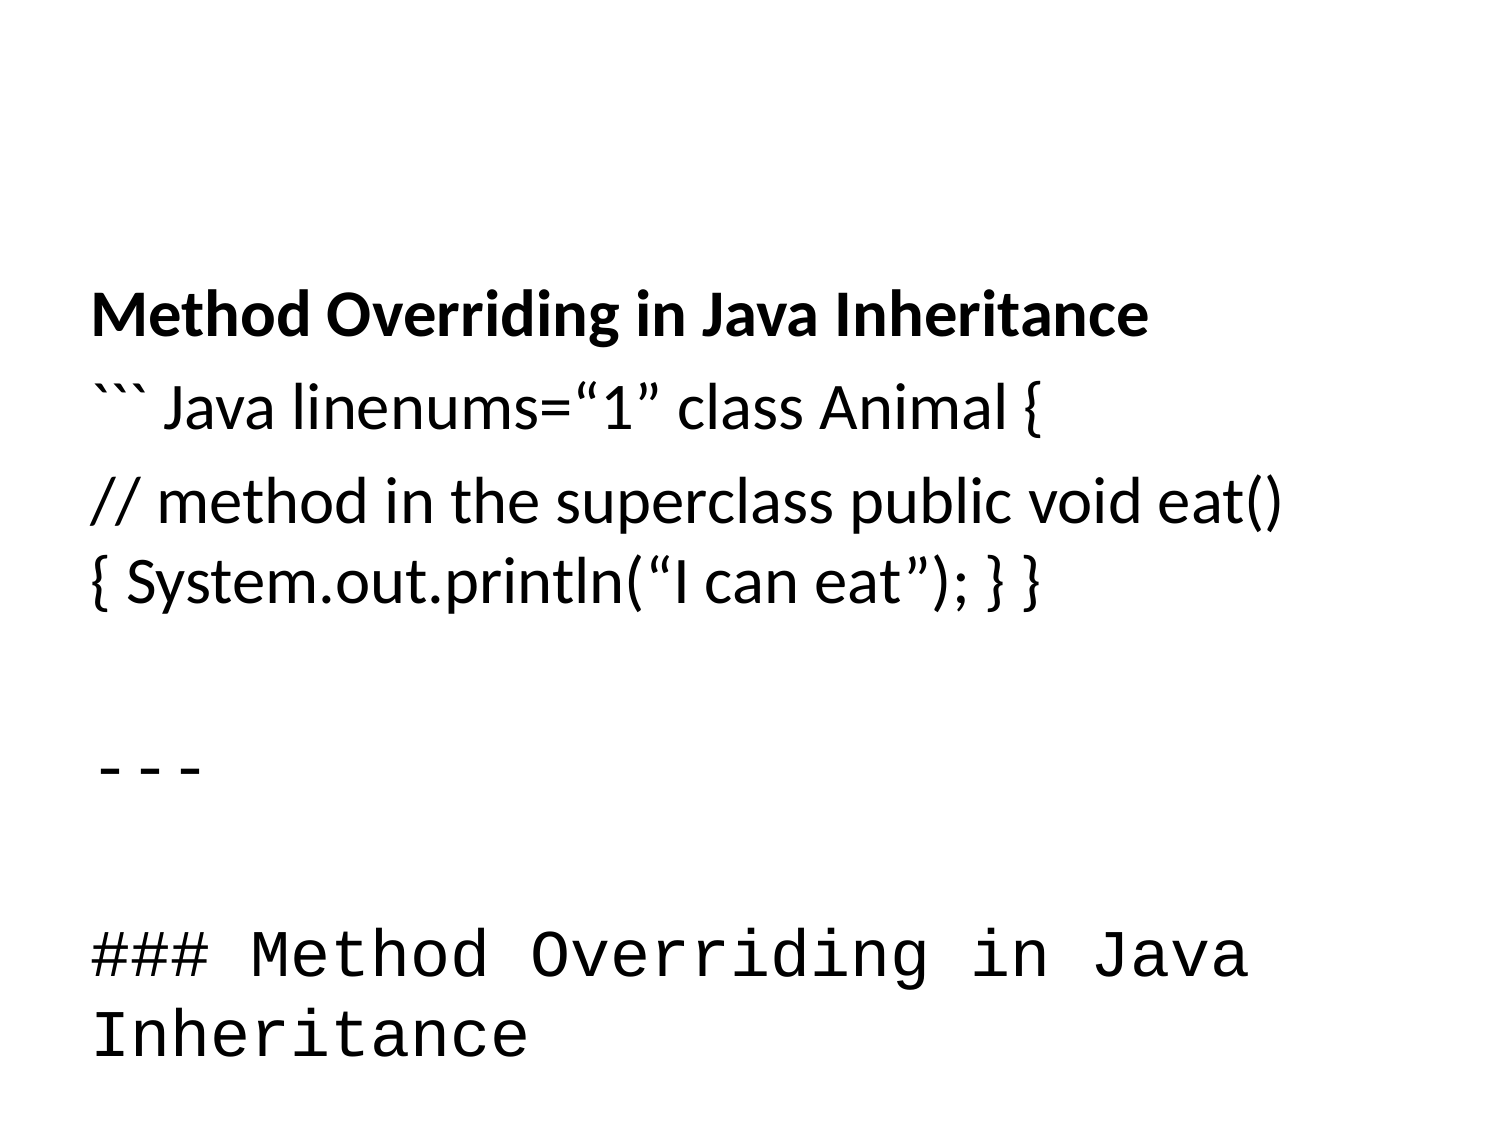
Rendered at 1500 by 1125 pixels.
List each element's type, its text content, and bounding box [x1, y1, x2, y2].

list Method Overriding in Java Inheritance ``` Java linenums=“1” class Animal { // method in the superclass public void eat() { System.out.println(“I can eat”); } } --- ### Method Overriding in Java Inheritance ``` Java linenums="1" // Dog inherits Animal class Dog extends Animal { // overriding the eat() method @Override public void eat() { System.out.println("I eat dog food"); } // new method in subclass public void bark() { System.out.println("I can bark"); } } [75, 262, 1425, 1005]
